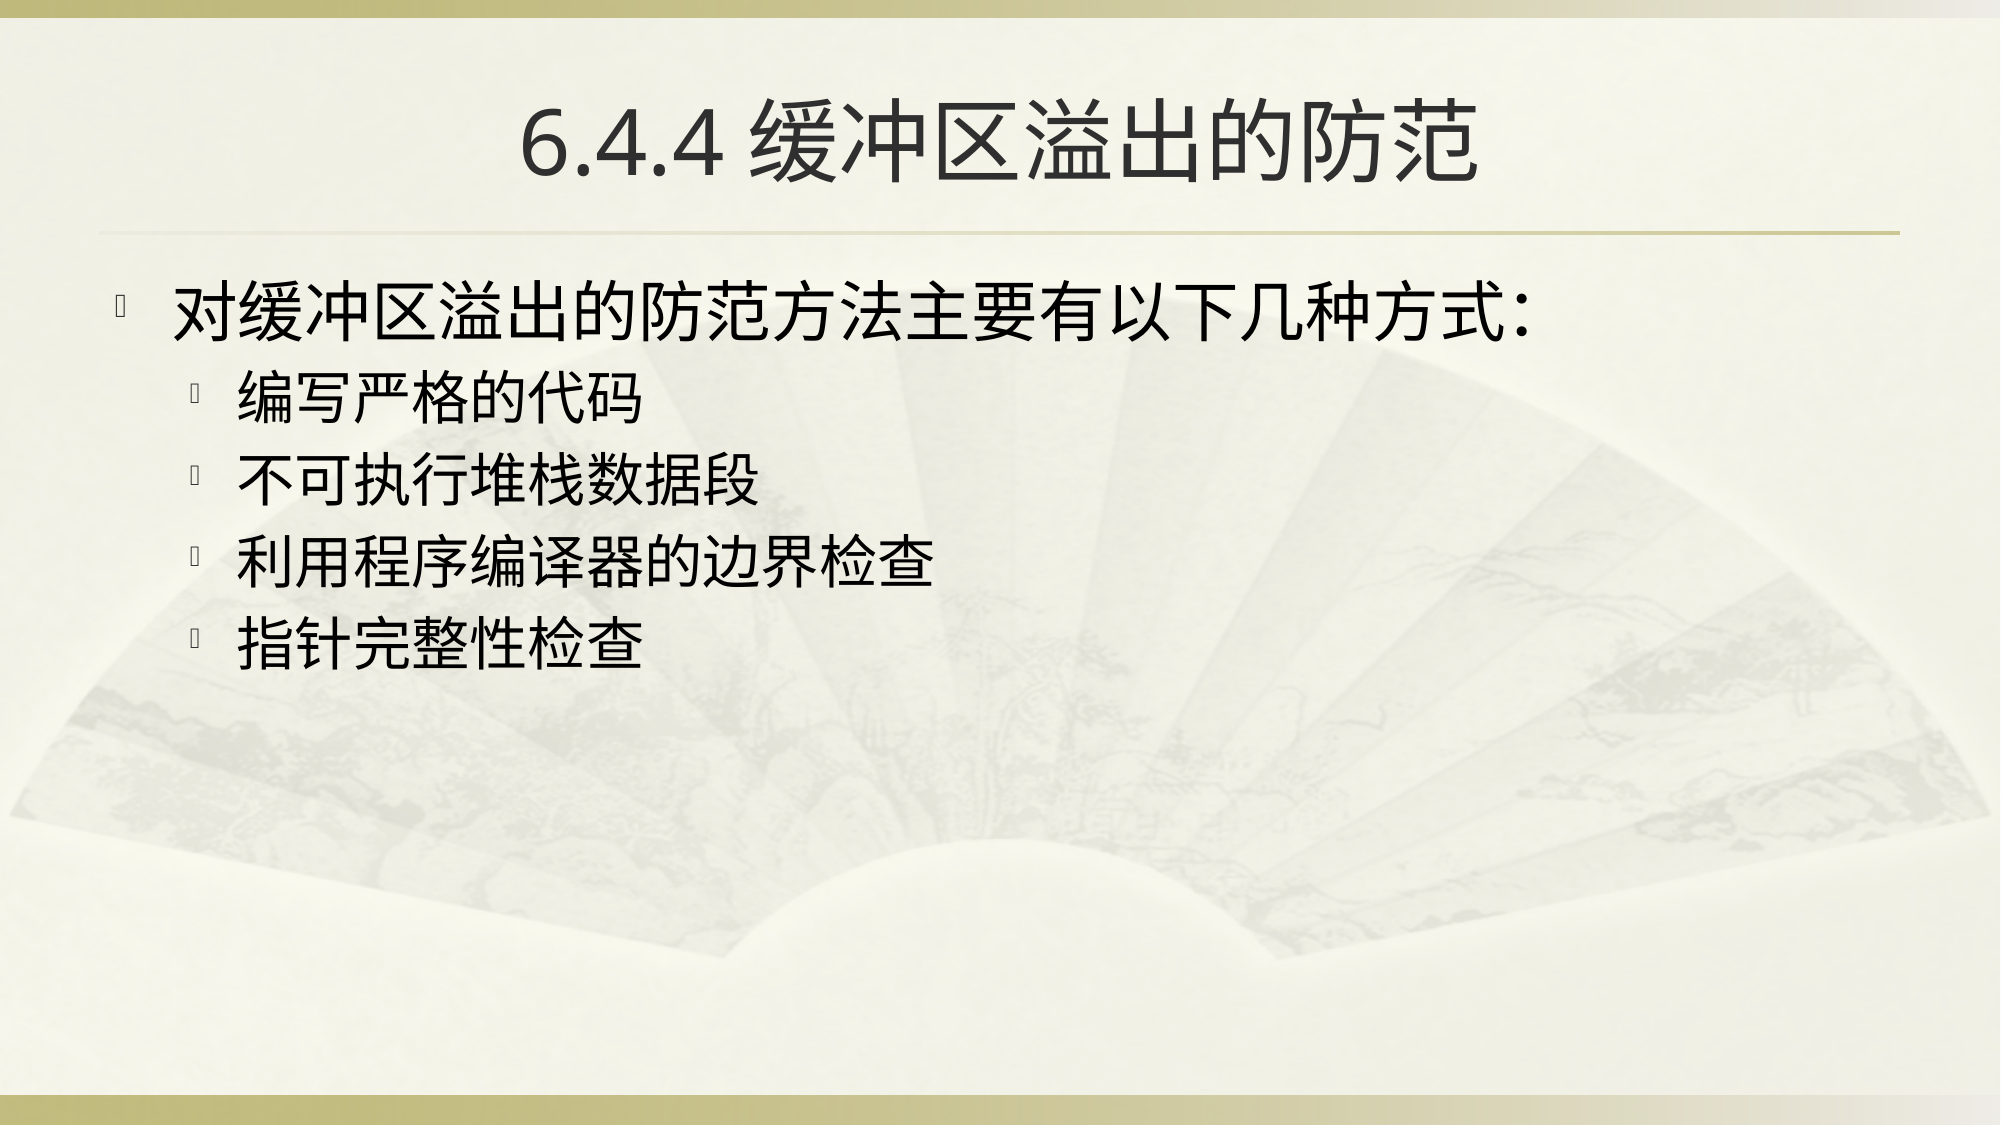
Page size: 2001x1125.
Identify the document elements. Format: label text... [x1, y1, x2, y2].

title 6.4.4缓冲区溢出的防范 [99, 45, 1900, 233]
list 对缓冲区溢出的防范方法主要有以下几种方式： 编写严格的代码 不可执行堆栈数据段 利用程序编译器的边界检查 指针完整性检查 [99, 262, 1900, 1032]
